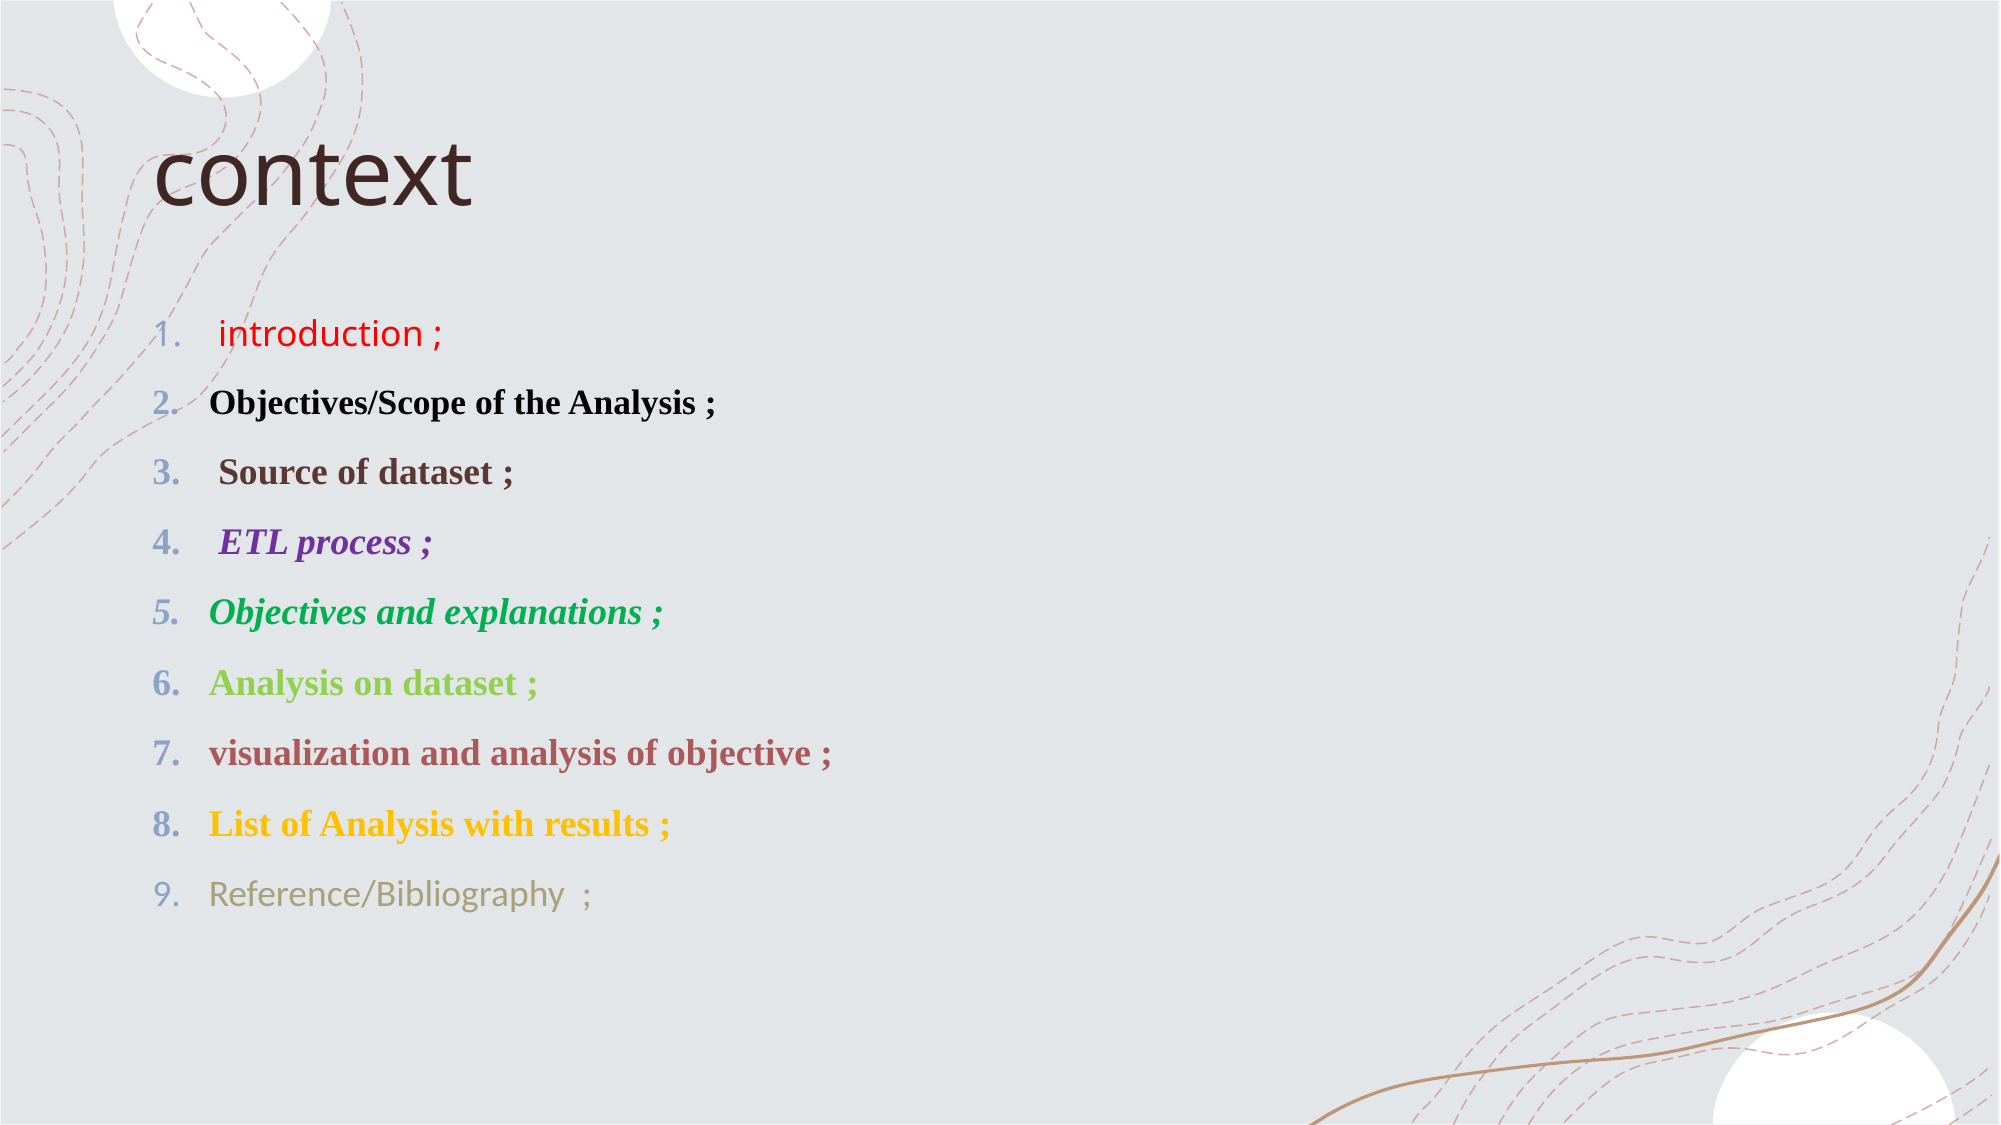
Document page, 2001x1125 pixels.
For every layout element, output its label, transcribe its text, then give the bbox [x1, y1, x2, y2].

title context [137, 59, 1863, 278]
list introduction ; Objectives/Scope of the Analysis ; Source of dataset ; ETL process ; Objectives and explanations ; Analysis on dataset ; visualization and analysis of objective ; List of Analysis with results ; Reference/Bibliography ; [137, 299, 1863, 1014]
